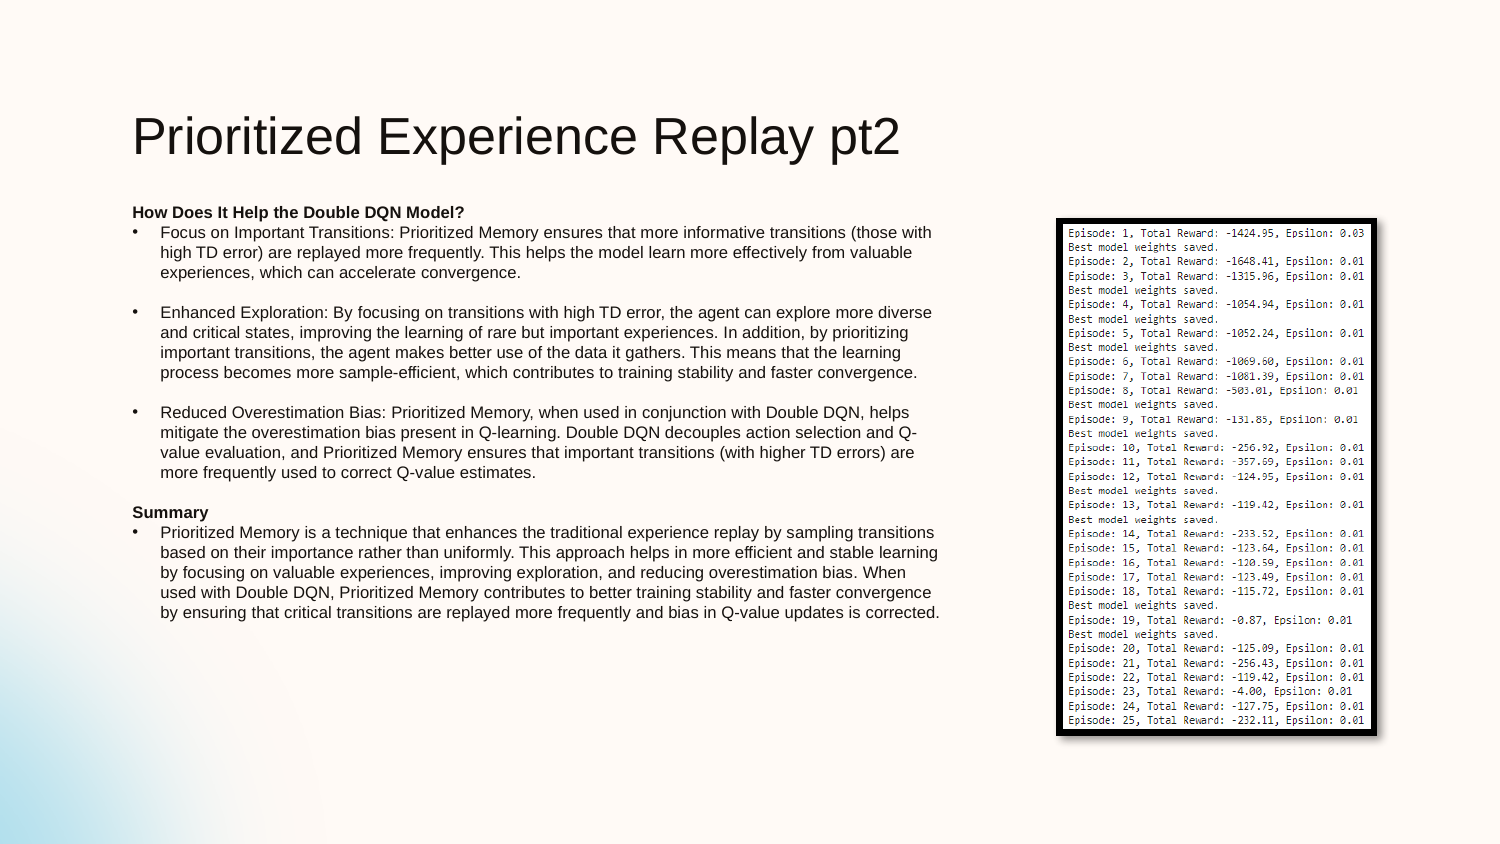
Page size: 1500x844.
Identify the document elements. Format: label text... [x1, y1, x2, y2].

subtitle How Does It Help the Double DQN Model? Focus on Important Transitions: Prioritized Memory ensures that more informative transitions (those with high TD error) are replayed more frequently. This helps the model learn more effectively from valuable experiences, which can accelerate convergence. Enhanced Exploration: By focusing on transitions with high TD error, the agent can explore more diverse and critical states, improving the learning of rare but important experiences. In addition, by prioritizing important transitions, the agent makes better use of the data it gathers. This means that the learning process becomes more sample-efficient, which contributes to training stability and faster convergence. Reduced Overestimation Bias: Prioritized Memory, when used in conjunction with Double DQN, helps mitigate the overestimation bias present in Q-learning. Double DQN decouples action selection and Q-value evaluation, and Prioritized Memory ensures that important transitions (with higher TD errors) are more frequently used to correct Q-value estimates. Summary Prioritized Memory is a technique that enhances the traditional experience replay by sampling transitions based on their importance rather than uniformly. This approach helps in more efficient and stable learning by focusing on valuable experiences, improving exploration, and reducing overestimation bias. When used with Double DQN, Prioritized Memory contributes to better training stability and faster convergence by ensuring that critical transitions are replayed more frequently and bias in Q-value updates is corrected. [117, 187, 962, 762]
picture [1062, 223, 1372, 730]
title Prioritized Experience Replay pt2 [117, 87, 1383, 178]
picture [0, 104, 673, 844]
